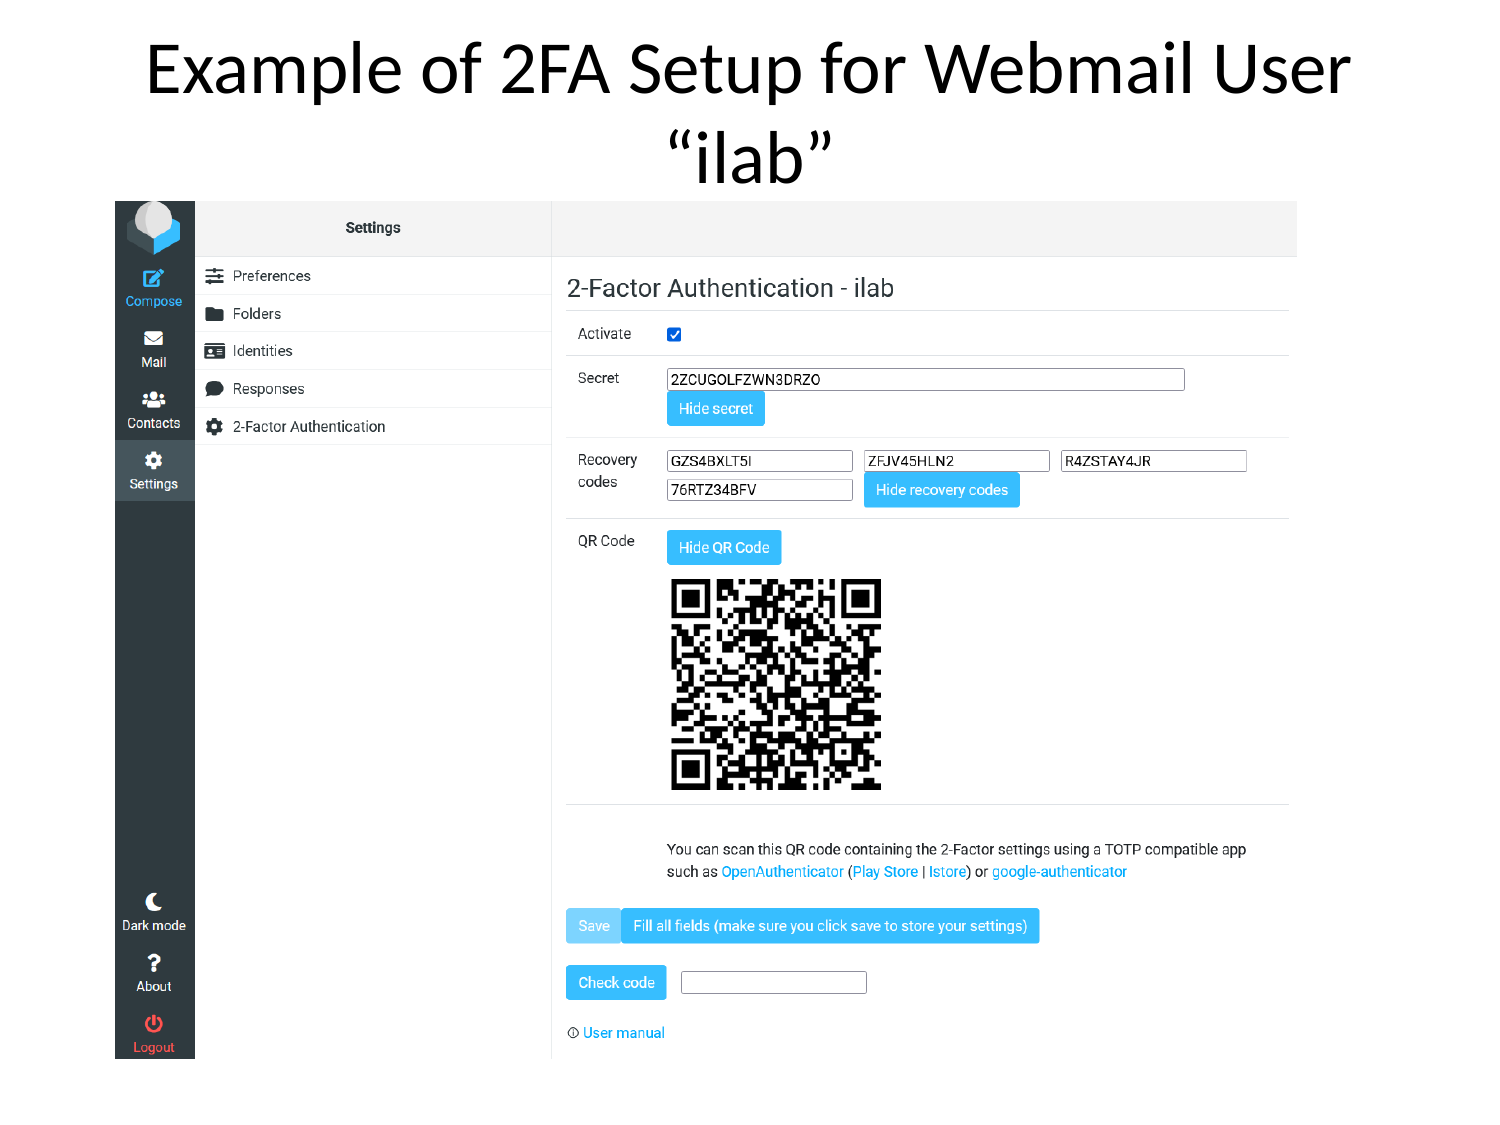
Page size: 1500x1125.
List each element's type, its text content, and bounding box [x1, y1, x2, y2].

title Example of 2FA Setup for Webmail User “ilab” [75, 45, 1425, 173]
picture [115, 201, 1298, 1059]
